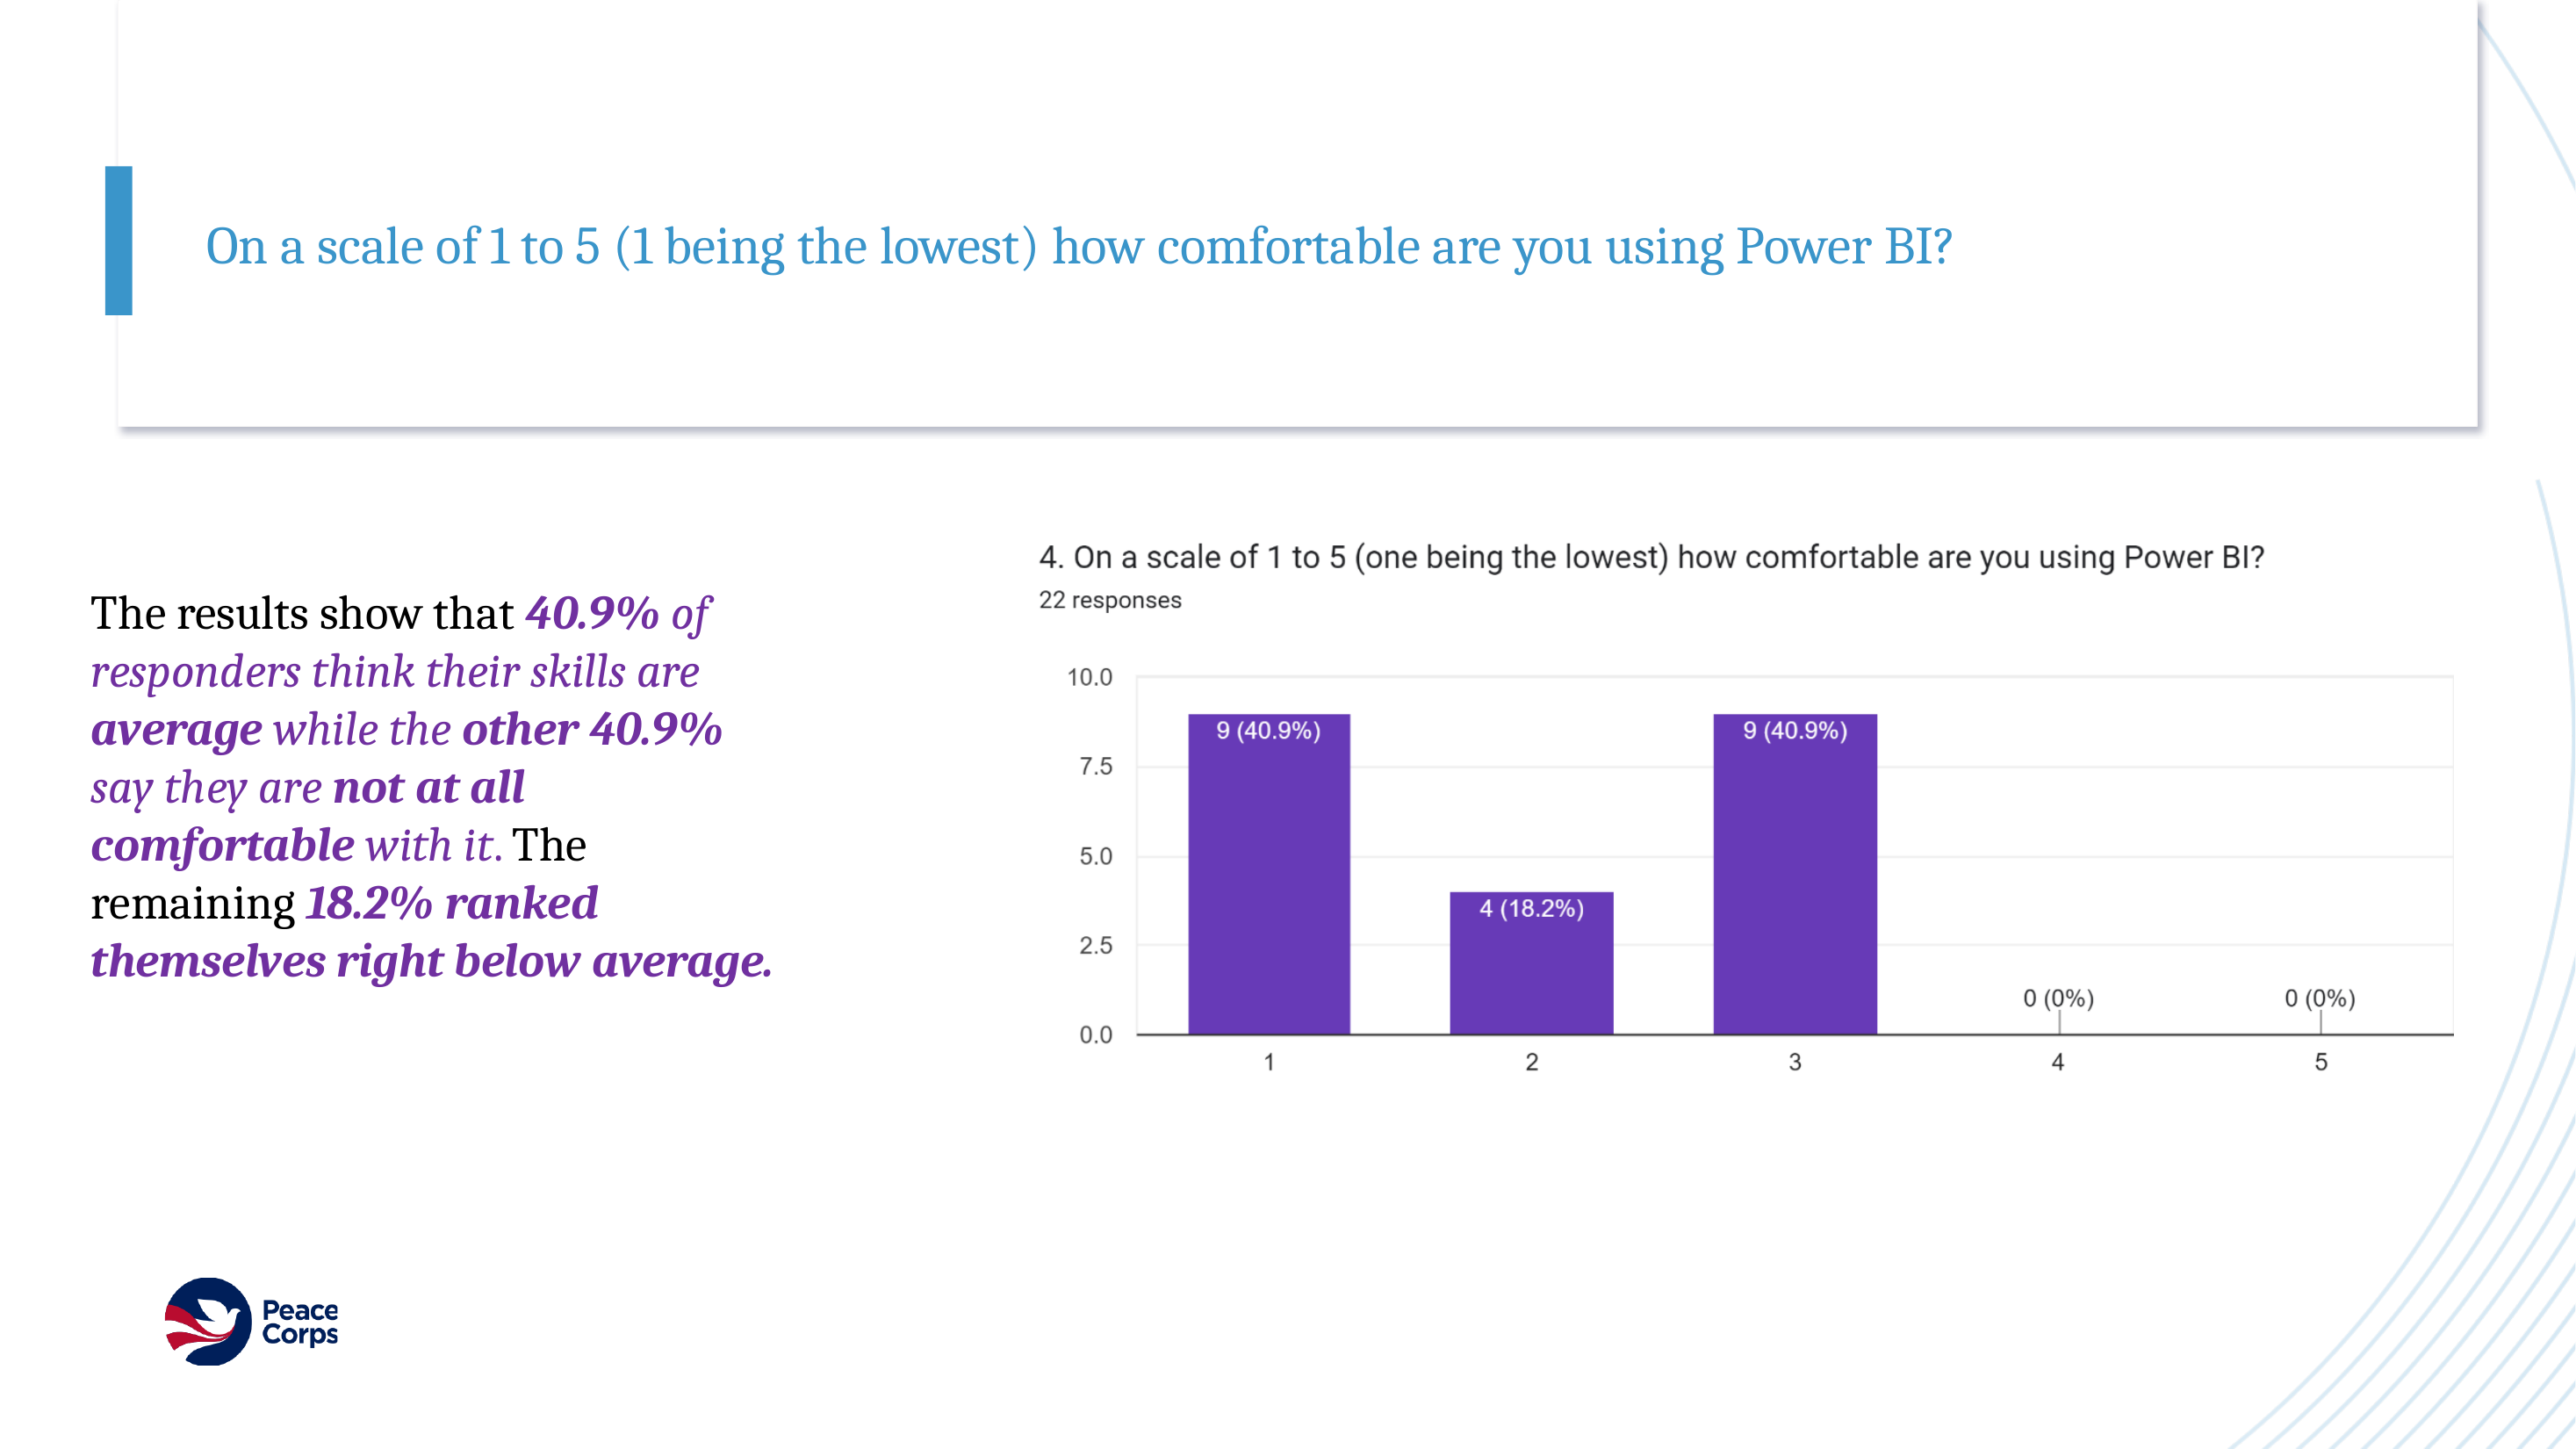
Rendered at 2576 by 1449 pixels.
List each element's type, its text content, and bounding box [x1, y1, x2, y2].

picture [990, 0, 2576, 1449]
title On a scale of 1 to 5 (1 being the lowest) how comfortable are you using Power BI? [193, 112, 2210, 374]
list The results show that 40.9% of responders think their skills are average while the other 40.9% say they are not at all comfortable with it. The remaining 18.2% ranked themselves right below average. [78, 573, 805, 1252]
